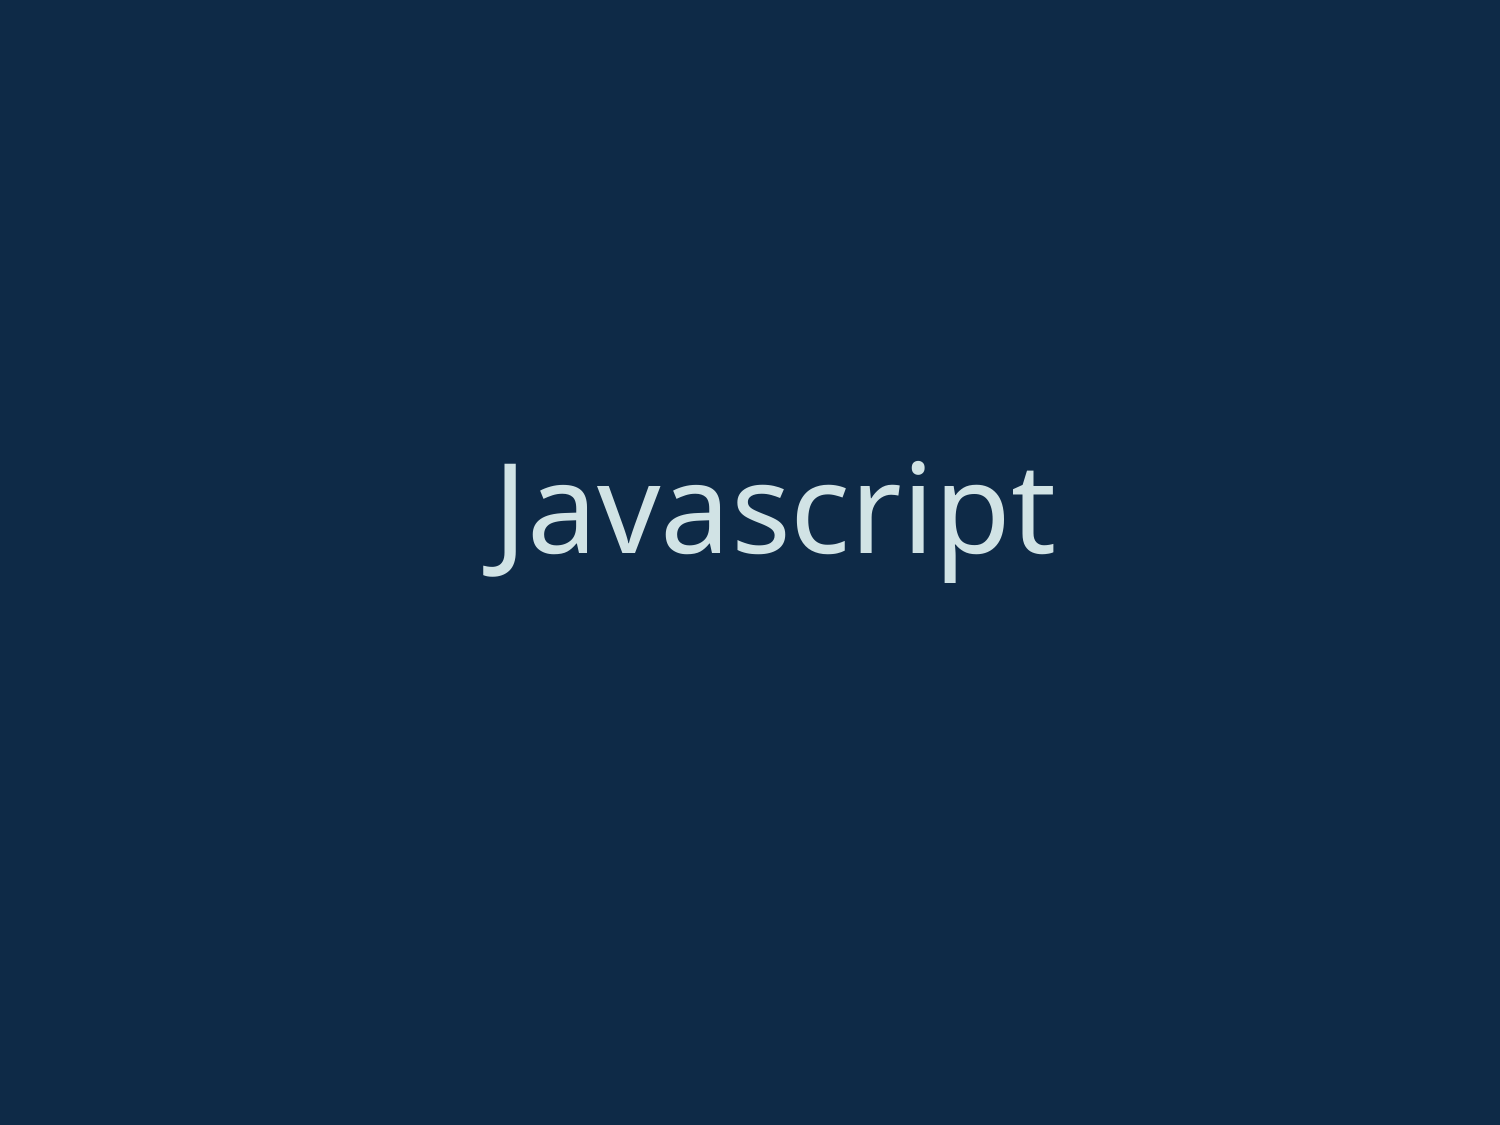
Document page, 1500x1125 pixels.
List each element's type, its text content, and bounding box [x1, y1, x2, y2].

text_box Javascript [478, 420, 1187, 586]
